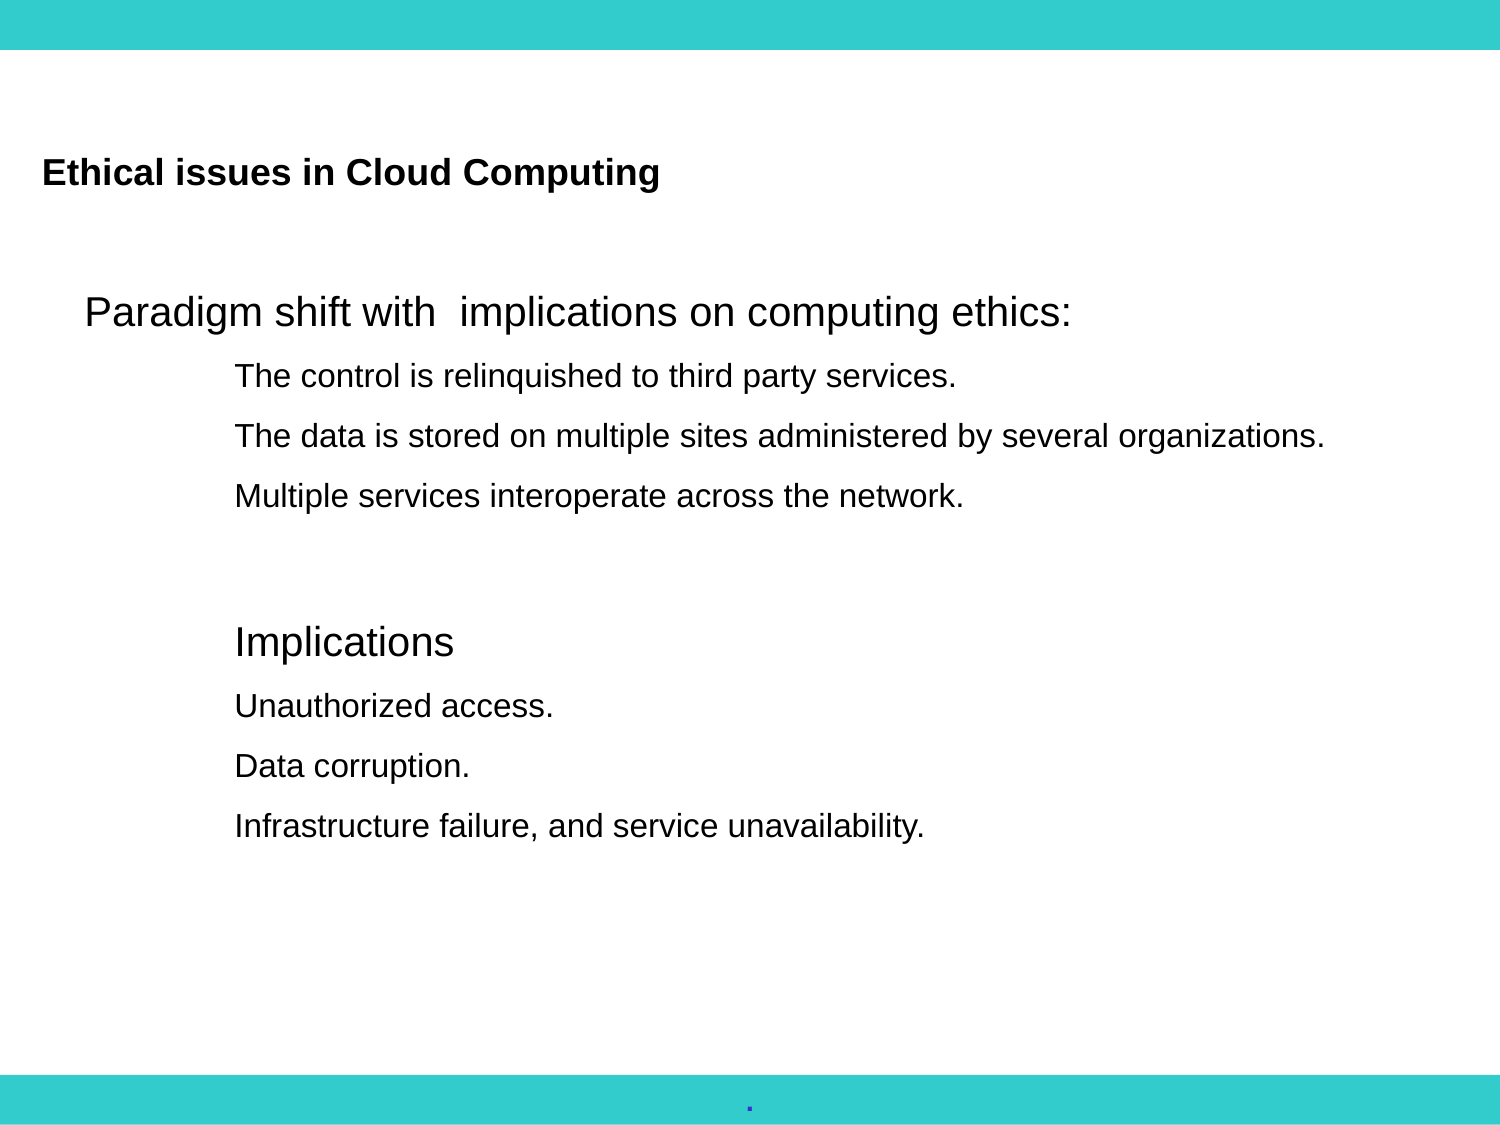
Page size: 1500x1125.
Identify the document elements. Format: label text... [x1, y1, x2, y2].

text_box Ethical issues in Cloud Computing [27, 140, 1462, 200]
text_box . [0, 1074, 1500, 1125]
text_box [0, 0, 1500, 50]
text_box Paradigm shift with implications on computing ethics: The control is relinquished to third party services. The data is stored on multiple sites administered by several organizations. Multiple services interoperate across the network. Implications Unauthorized access. Data corruption. Infrastructure failure, and service unavailability. [69, 277, 1374, 852]
